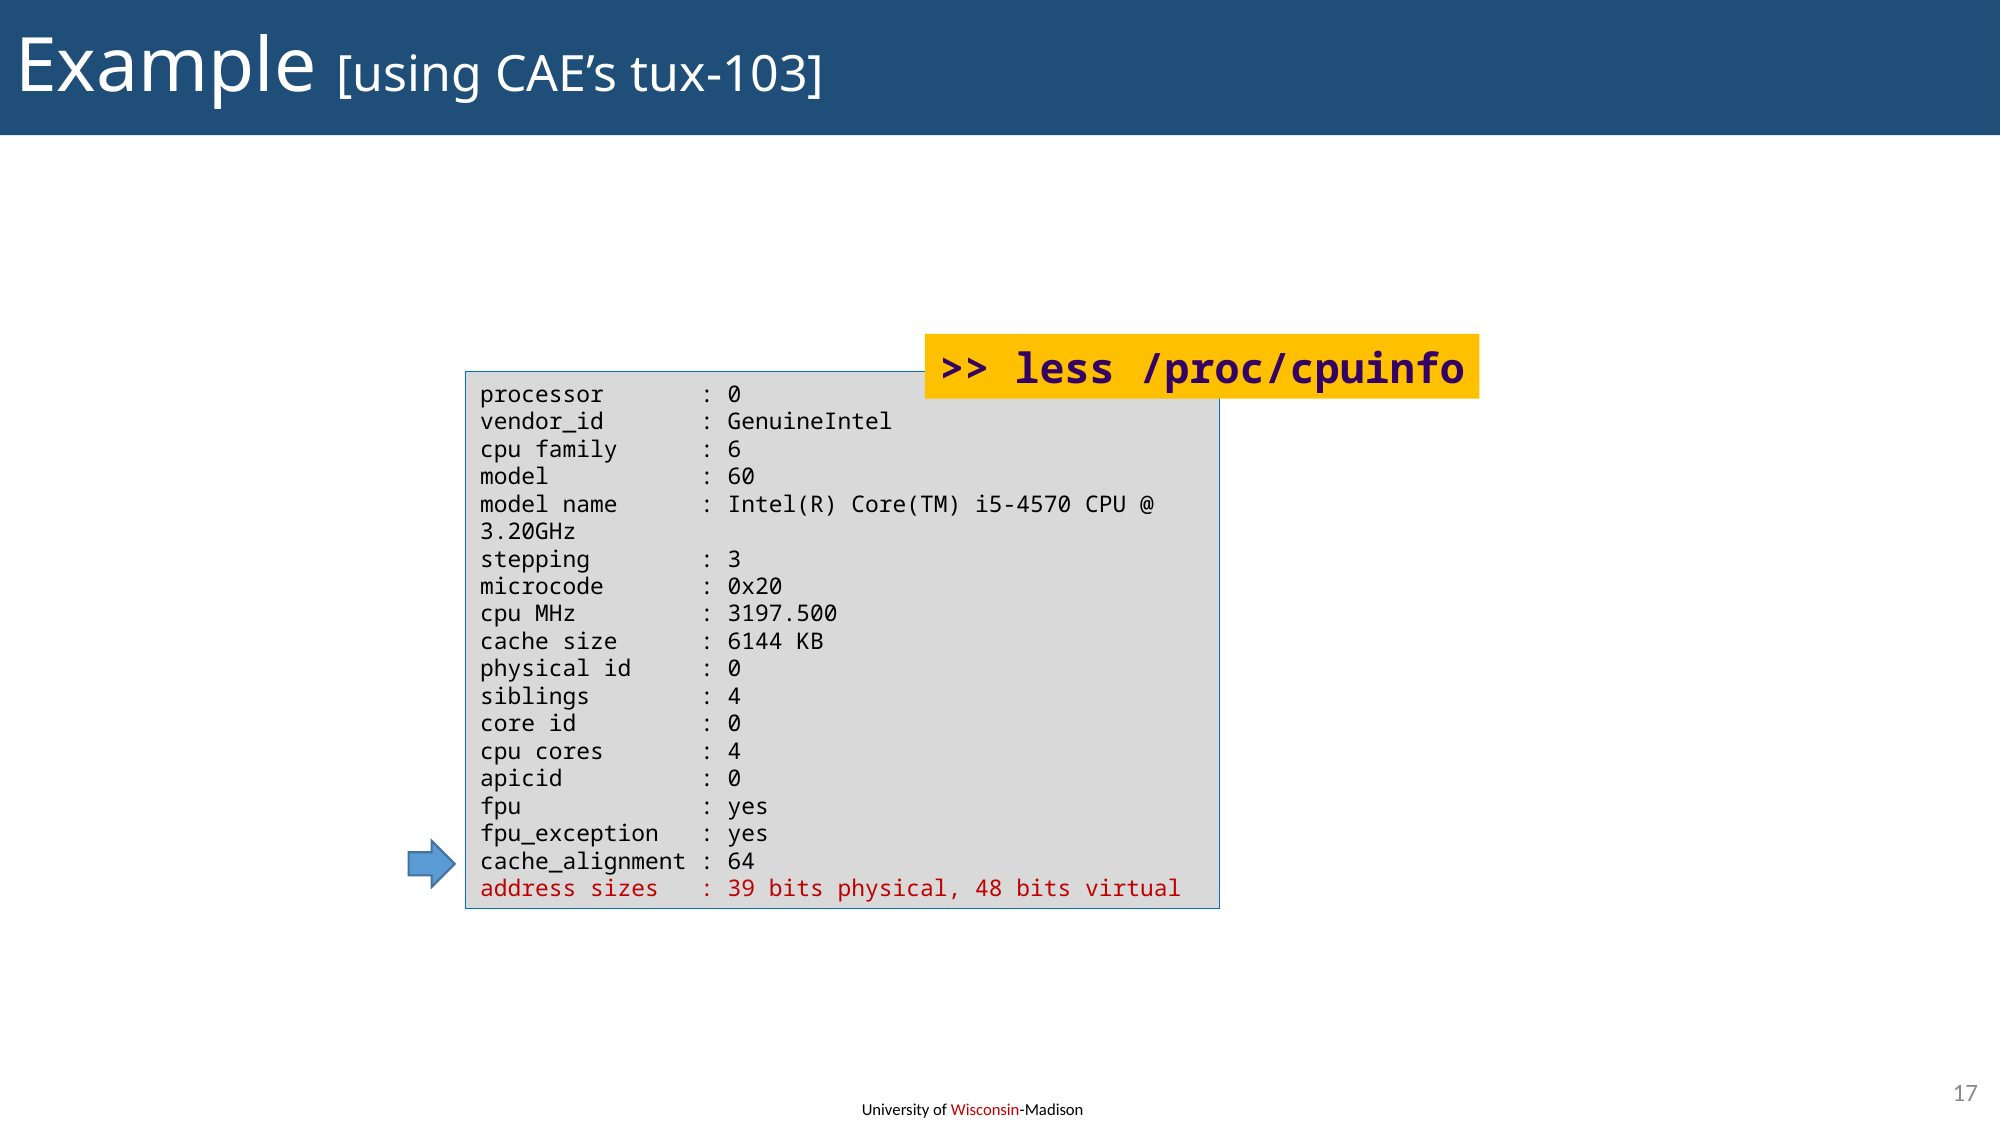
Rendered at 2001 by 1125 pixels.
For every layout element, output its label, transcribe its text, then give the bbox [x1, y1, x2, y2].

text_box [407, 838, 457, 890]
title Example [using CAE’s tux-103] [0, 0, 2000, 136]
slide_number 17 [1879, 1069, 1994, 1114]
text_box >> less /proc/cpuinfo [924, 333, 1480, 399]
text_box processor : 0 vendor_id : GenuineIntel cpu family : 6 model : 60 model name : Intel(R) Core(TM) i5-4570 CPU @ 3.20GHz stepping : 3 microcode : 0x20 cpu MHz : 3197.500 cache size : 6144 KB physical id : 0 siblings : 4 core id : 0 cpu cores : 4 apicid : 0 fpu : yes fpu_exception : yes cache_alignment : 64 address sizes : 39 bits physical, 48 bits virtual [465, 371, 1220, 909]
